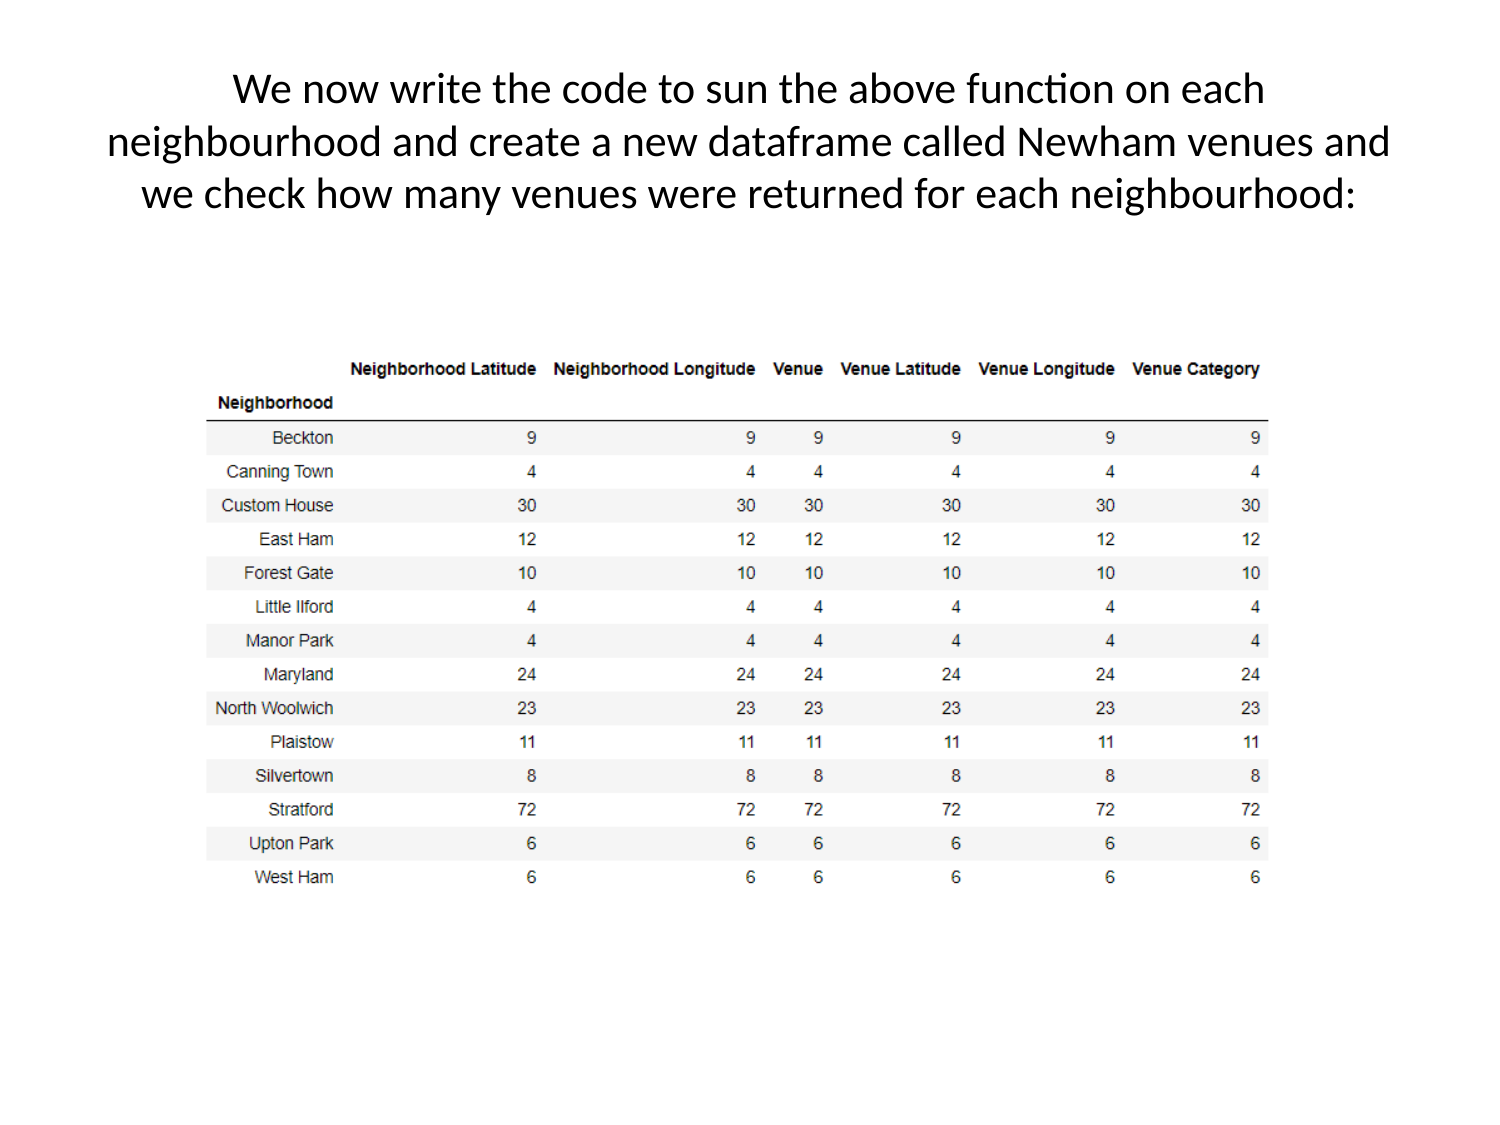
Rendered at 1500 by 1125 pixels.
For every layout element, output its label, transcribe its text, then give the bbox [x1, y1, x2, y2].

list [194, 355, 1306, 913]
title We now write the code to sun the above function on each neighbourhood and create a new dataframe called Newham venues and we check how many venues were returned for each neighbourhood: [75, 45, 1425, 233]
